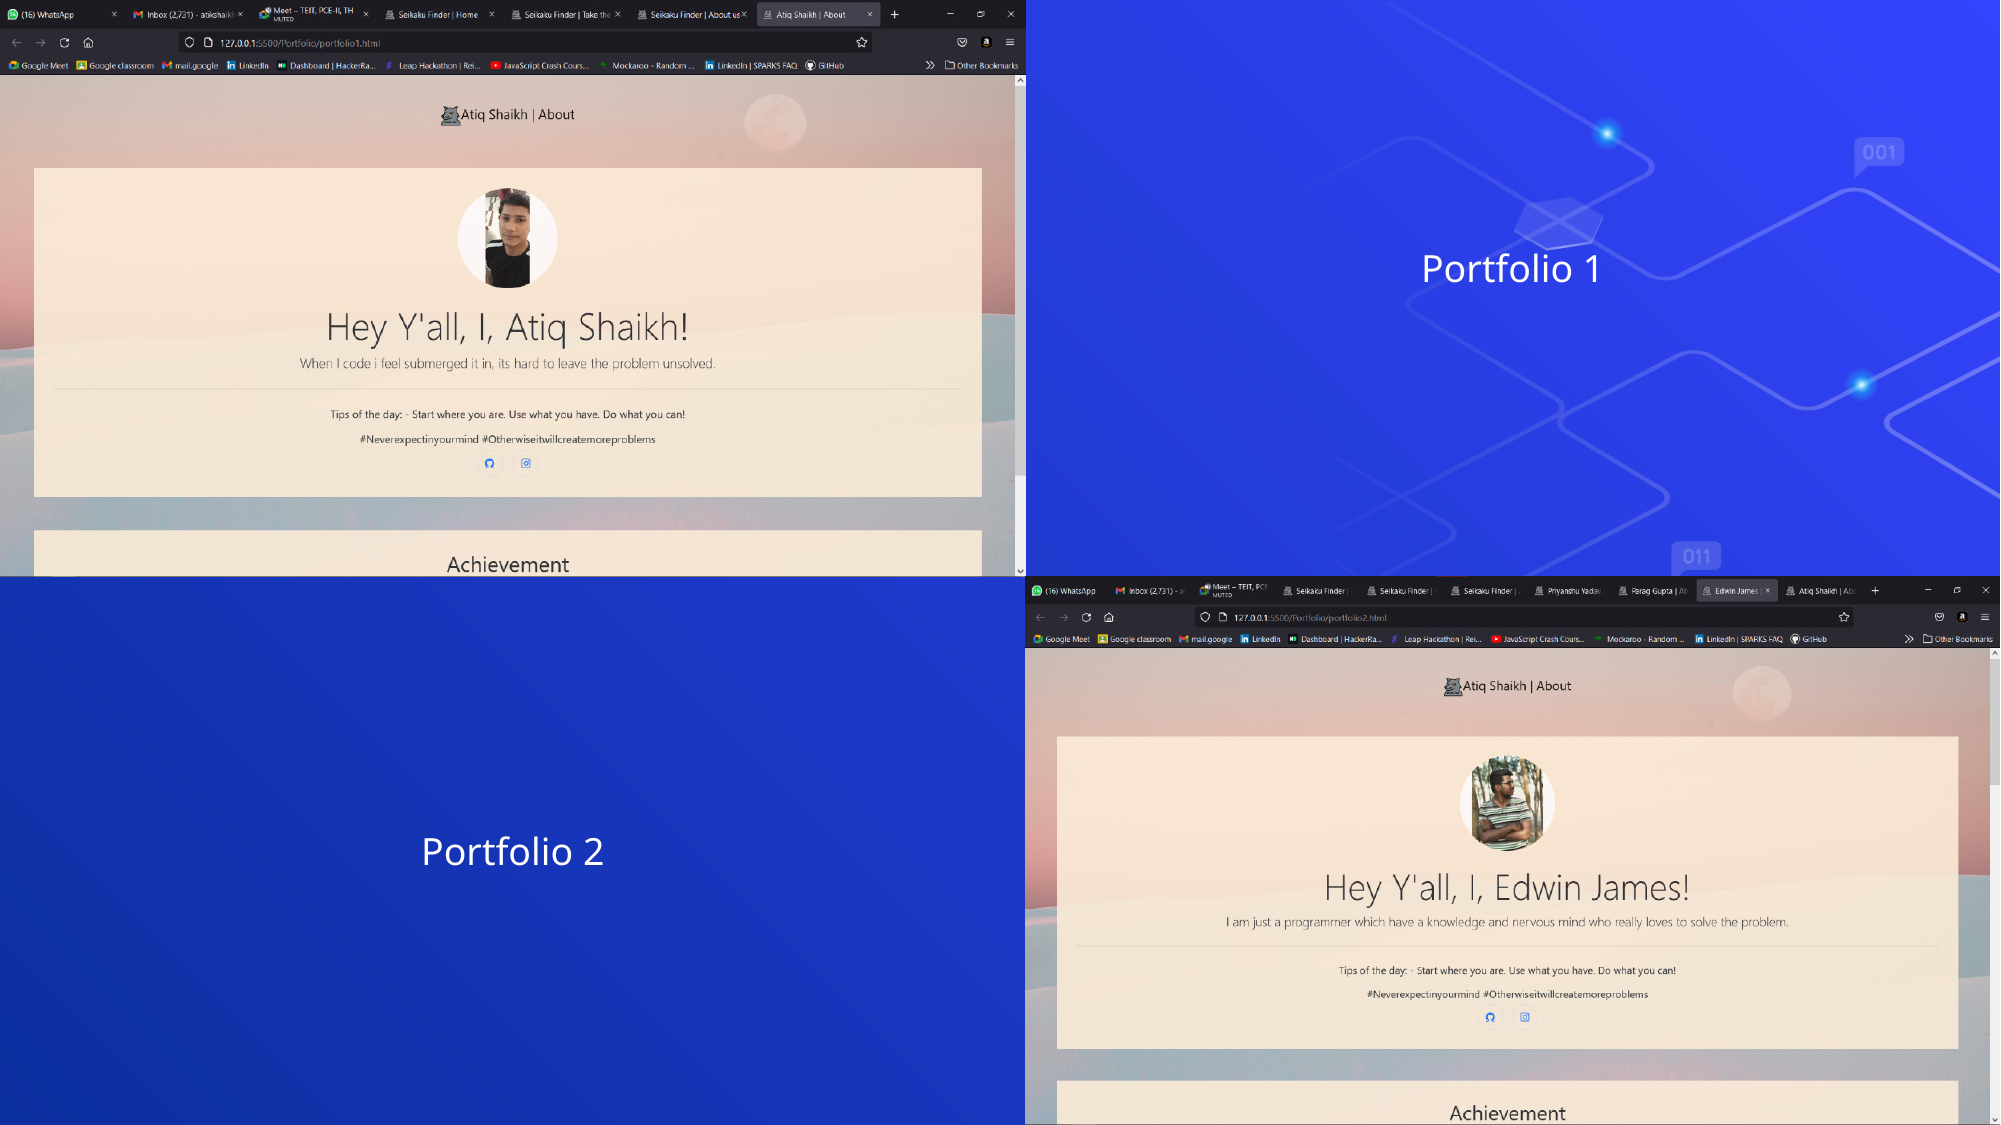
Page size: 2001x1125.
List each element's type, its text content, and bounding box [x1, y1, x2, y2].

picture [0, 0, 2000, 1125]
text_box Portfolio 1 [1188, 237, 1838, 298]
text_box Portfolio 2 [188, 820, 838, 881]
